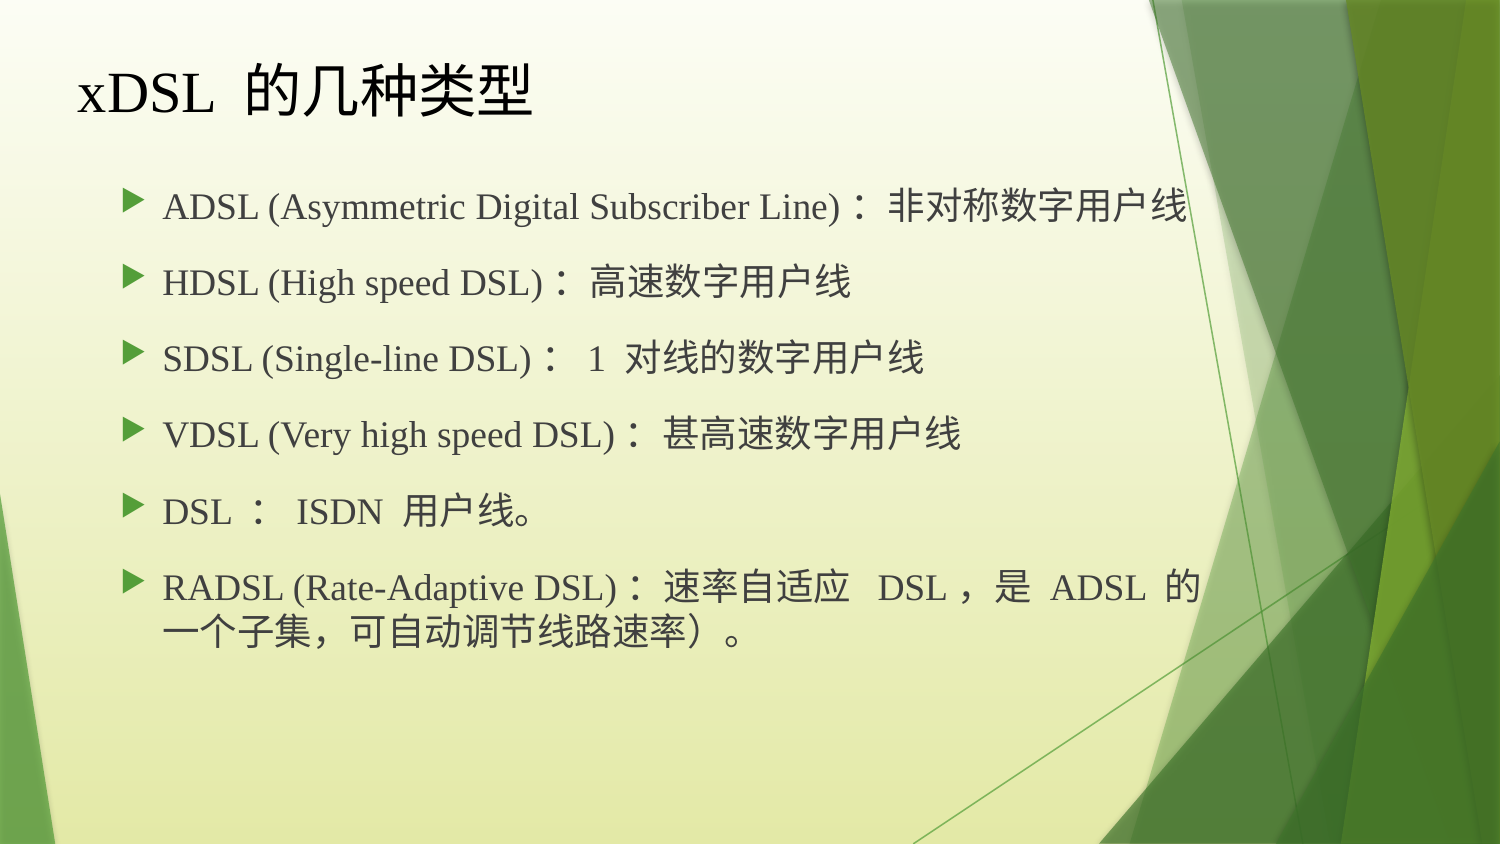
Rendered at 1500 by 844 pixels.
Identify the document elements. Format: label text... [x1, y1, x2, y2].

title xDSL 的几种类型 [63, 47, 1391, 188]
list ADSL (Asymmetric Digital Subscriber Line)：非对称数字用户线 HDSL (High speed DSL)：高速数字用户线 SDSL (Single-line DSL)：1 对线的数字用户线 VDSL (Very high speed DSL)：甚高速数字用户线 DSL ：ISDN 用户线。 RADSL (Rate-Adaptive DSL)：速率自适应 DSL，是 ADSL 的一个子集，可自动调节线路速率）。 [105, 174, 1239, 762]
